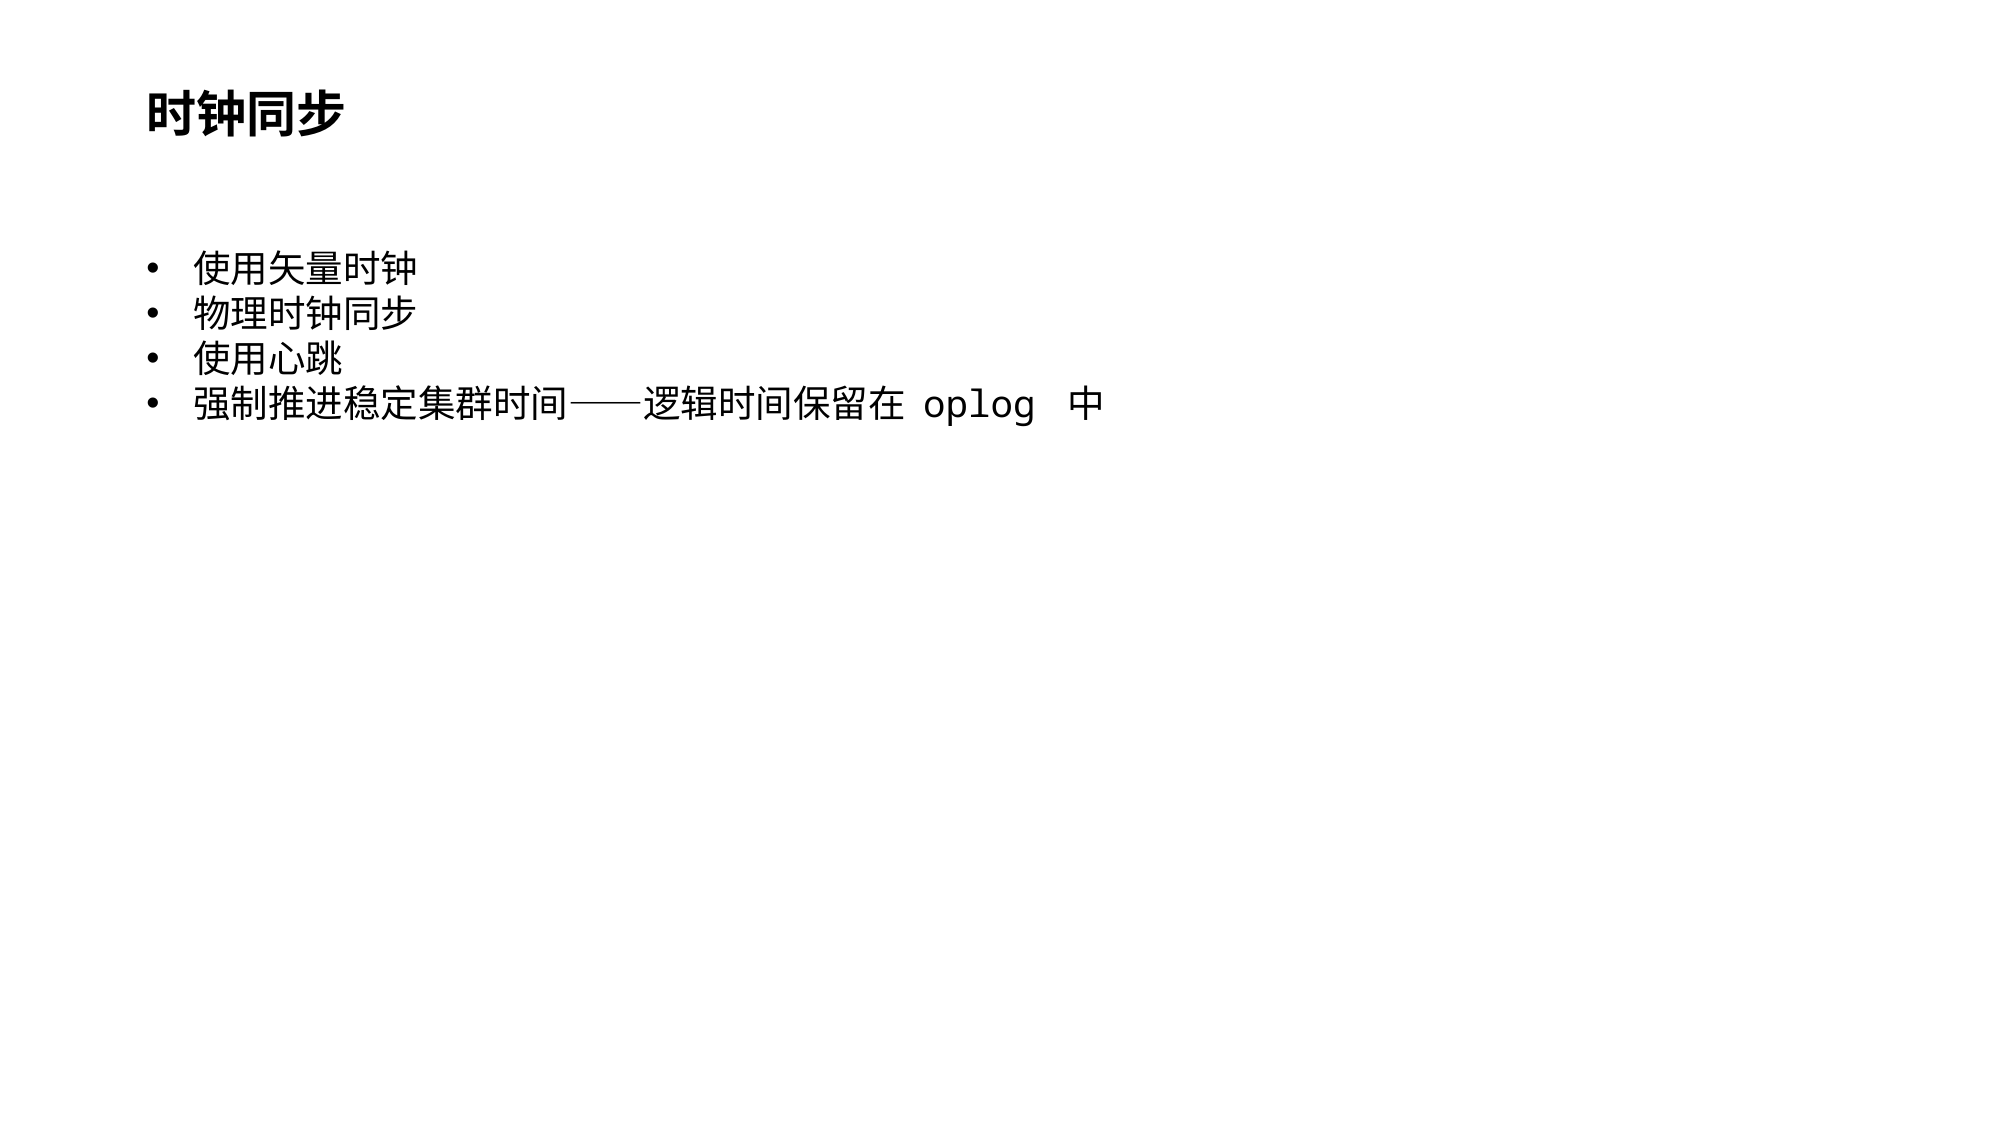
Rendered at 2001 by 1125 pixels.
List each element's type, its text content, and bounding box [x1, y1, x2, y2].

text_box 使用矢量时钟 物理时钟同步 使用心跳 强制推进稳定集群时间——逻辑时间保留在 oplog 中 [131, 237, 1132, 433]
text_box 时钟同步 [131, 74, 576, 150]
